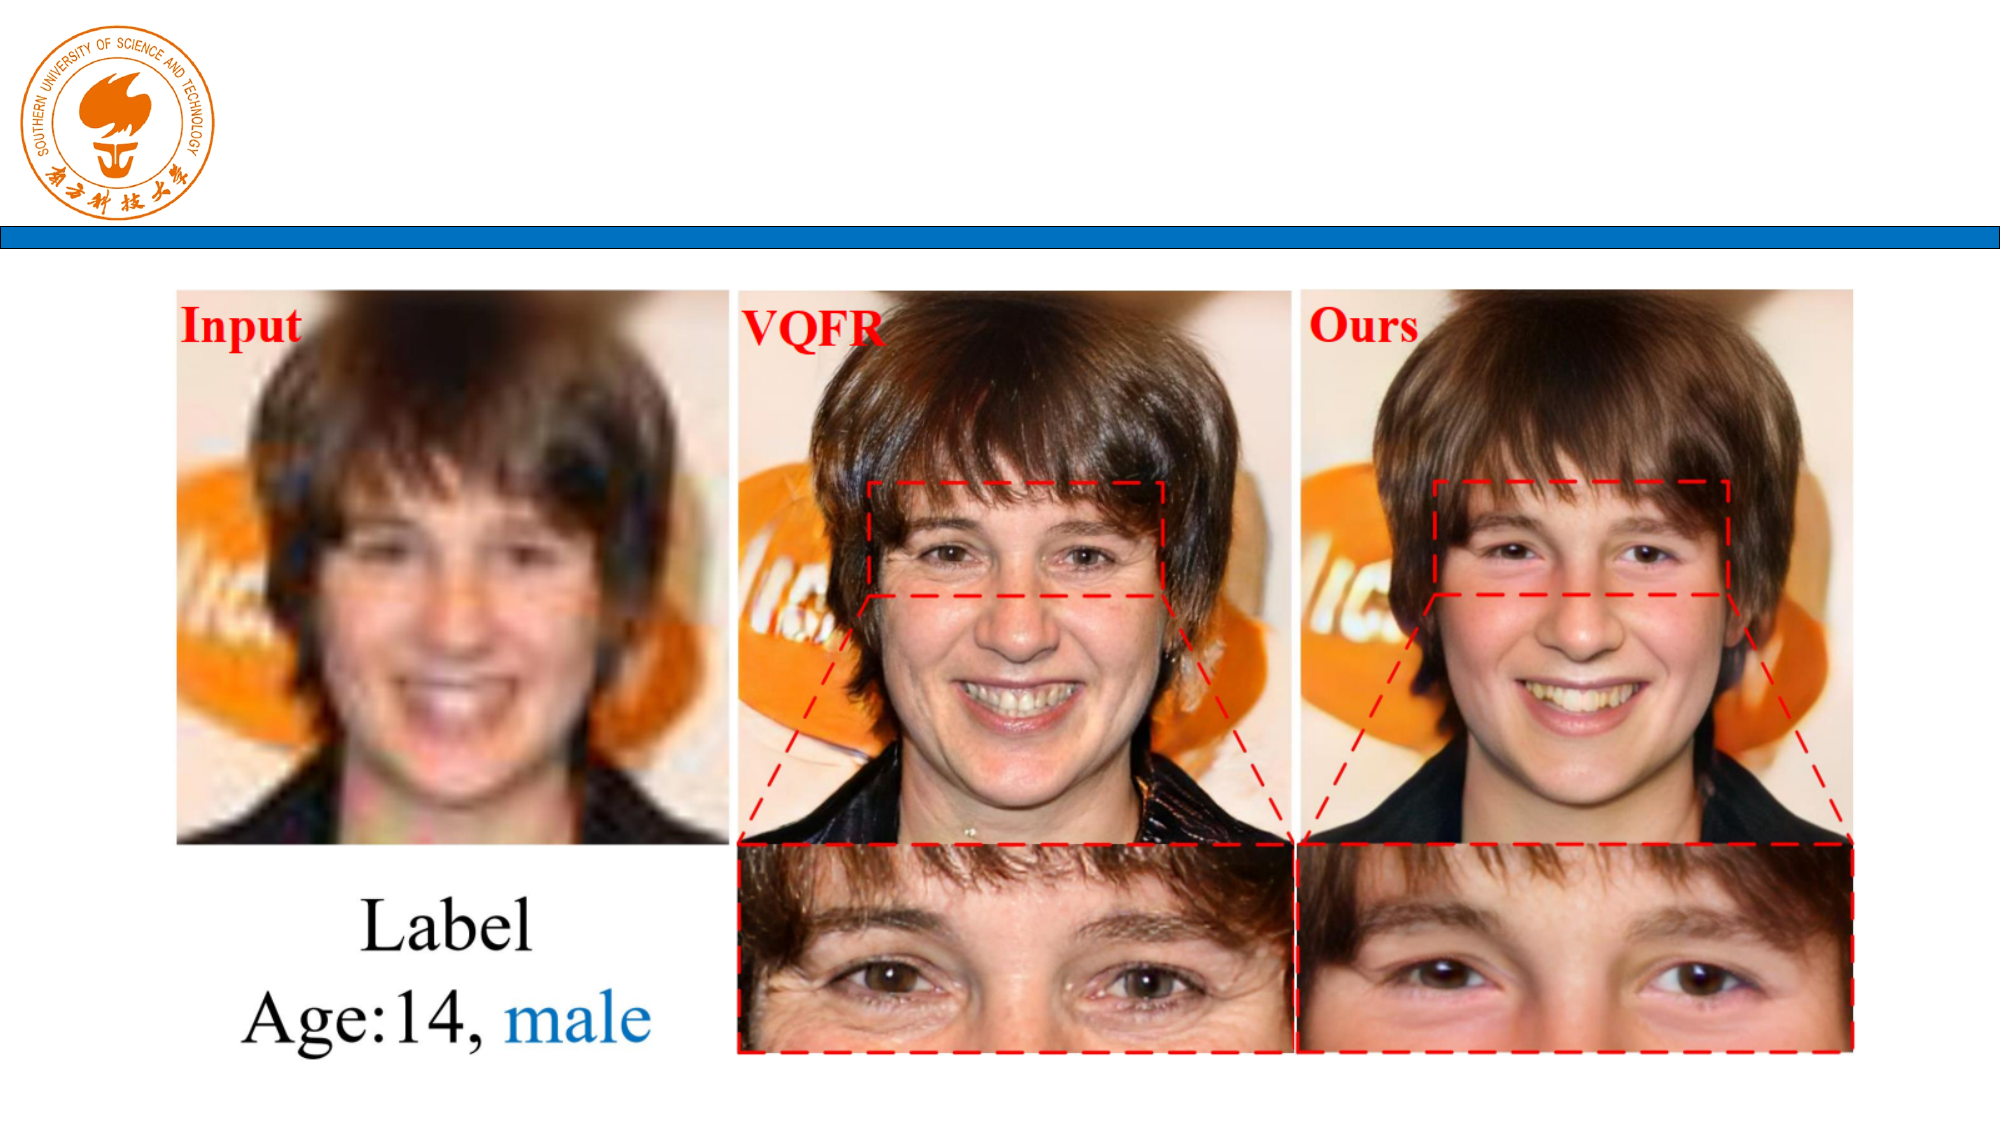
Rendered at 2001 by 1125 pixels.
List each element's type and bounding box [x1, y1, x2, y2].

text_box [0, 226, 2000, 249]
picture [127, 277, 1872, 1077]
picture [19, 24, 217, 224]
